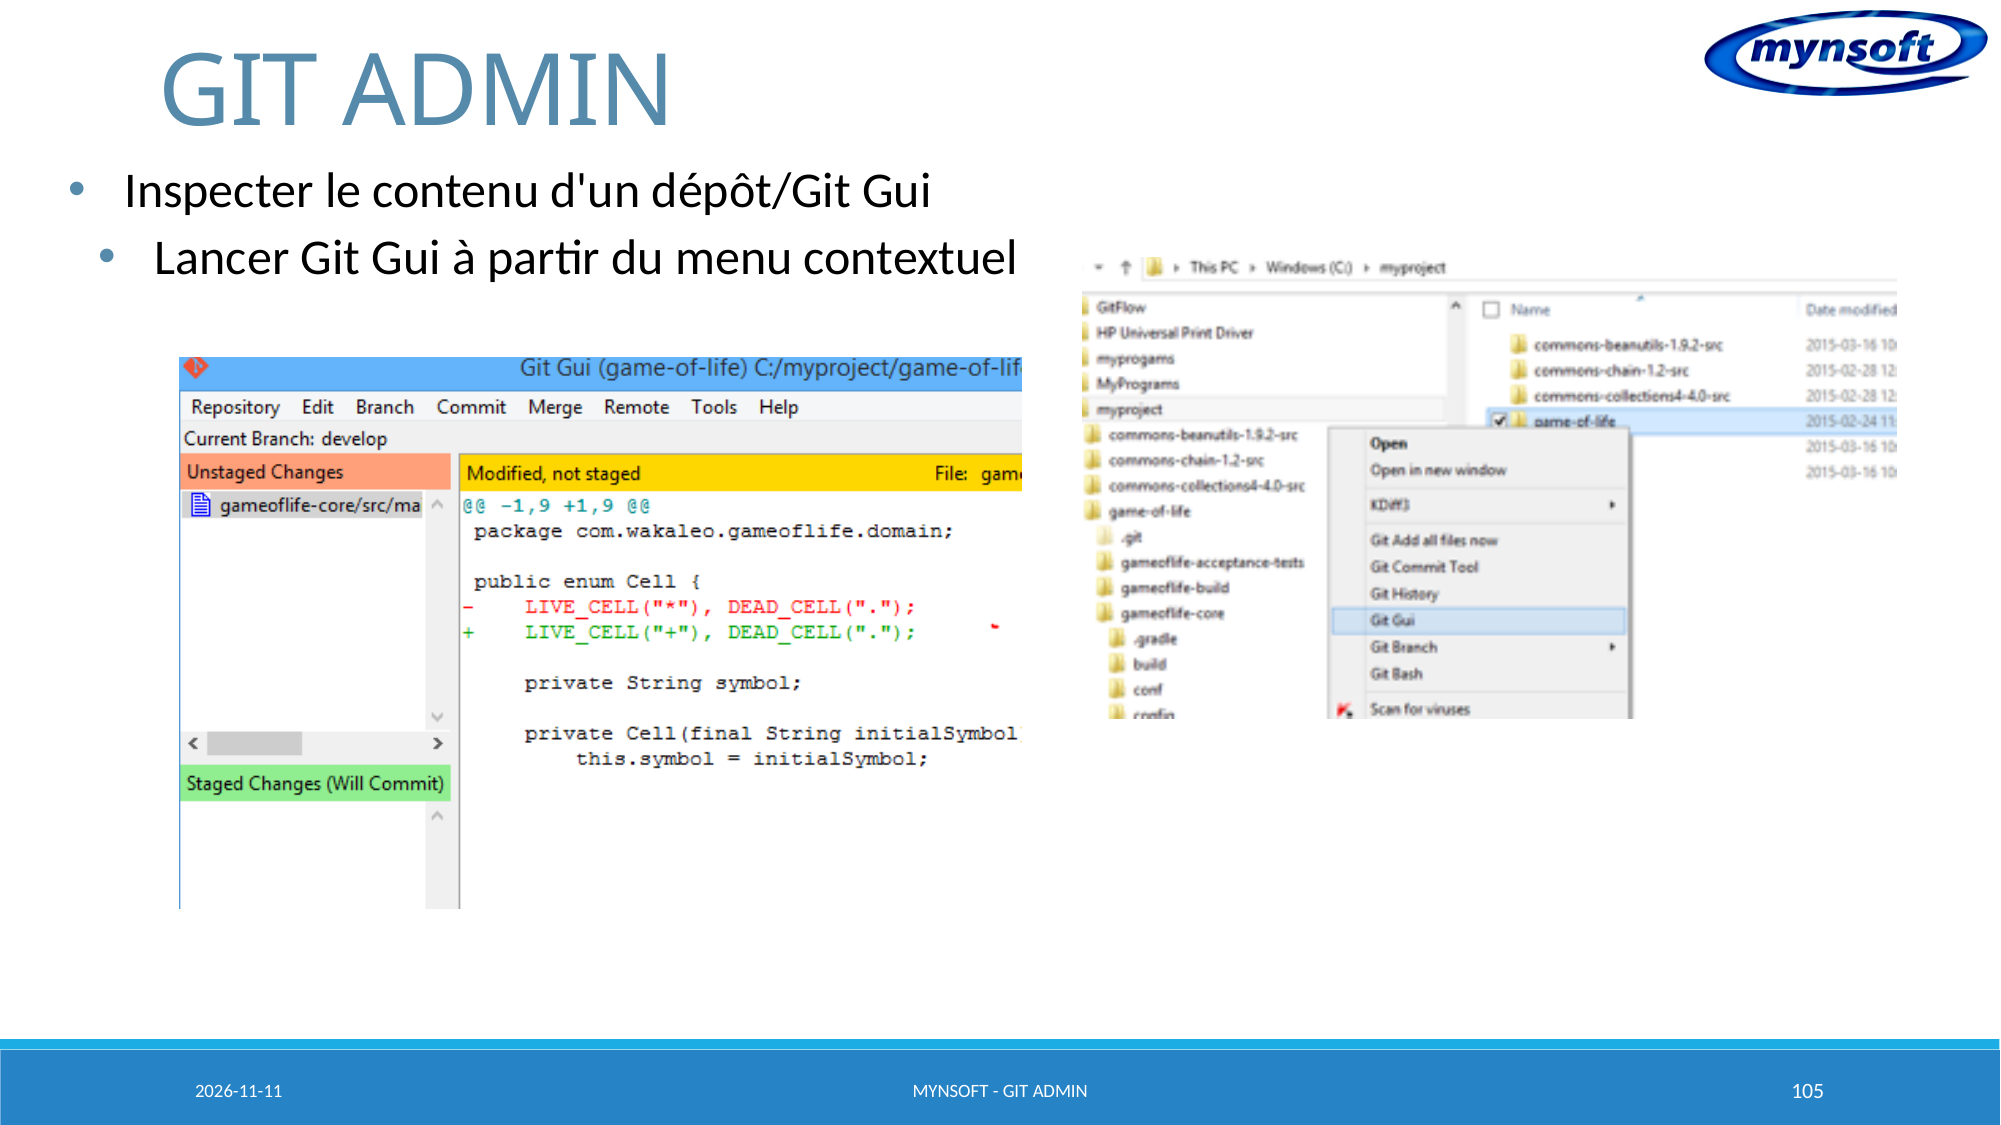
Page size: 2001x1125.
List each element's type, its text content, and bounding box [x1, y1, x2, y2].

footer MYNSOFT - GIT ADMIN [604, 1059, 1396, 1120]
slide_number 105 [1624, 1059, 1840, 1120]
title GIT ADMIN [158, 42, 1841, 148]
picture [1702, 8, 1990, 99]
picture [1081, 256, 1897, 719]
list Inspecter le contenu d'un dépôt/Git Gui Lancer Git Gui à partir du menu contextuel [20, 157, 2000, 1014]
picture [178, 357, 1022, 910]
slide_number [180, 1059, 586, 1120]
